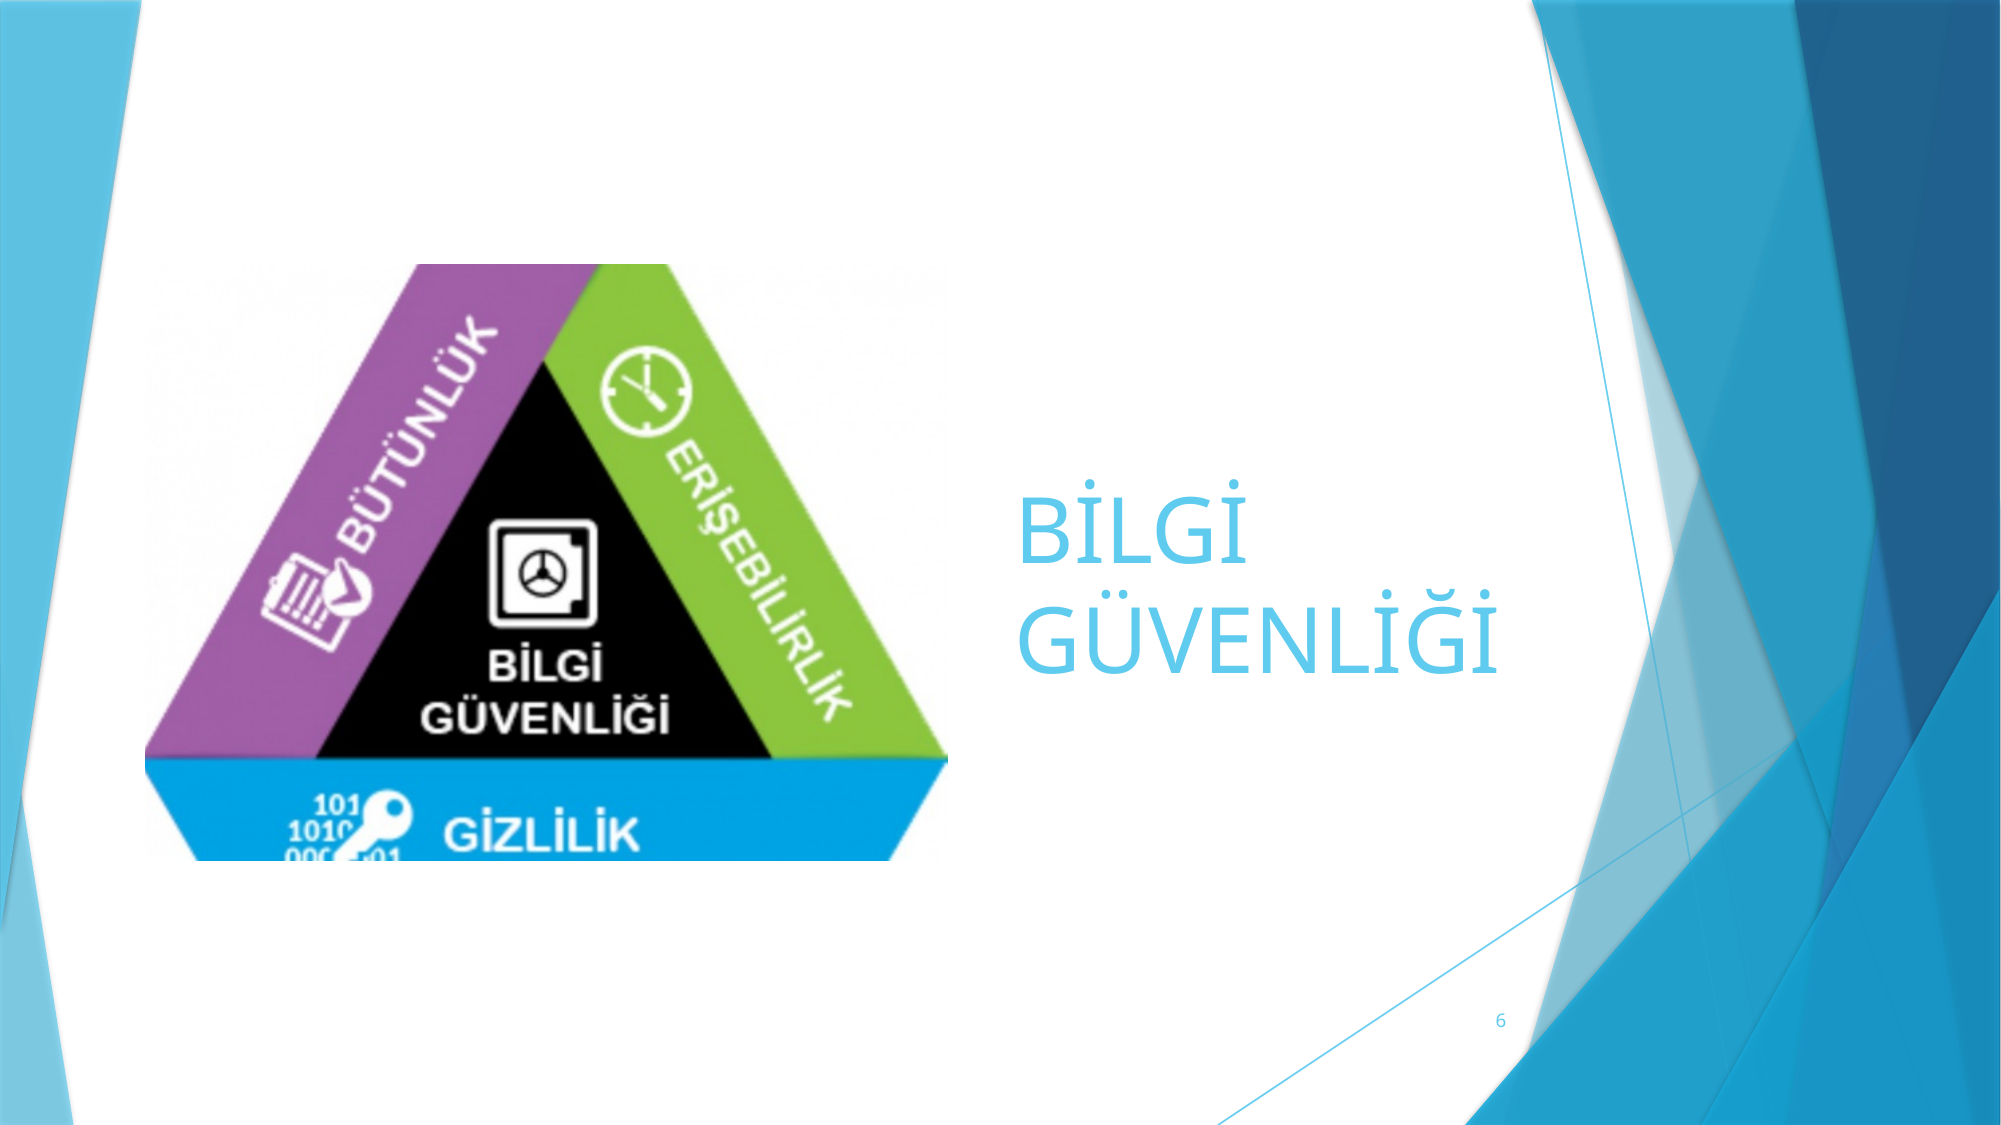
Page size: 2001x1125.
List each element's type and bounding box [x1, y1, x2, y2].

text_box [0, 0, 2000, 1125]
list [145, 264, 948, 861]
